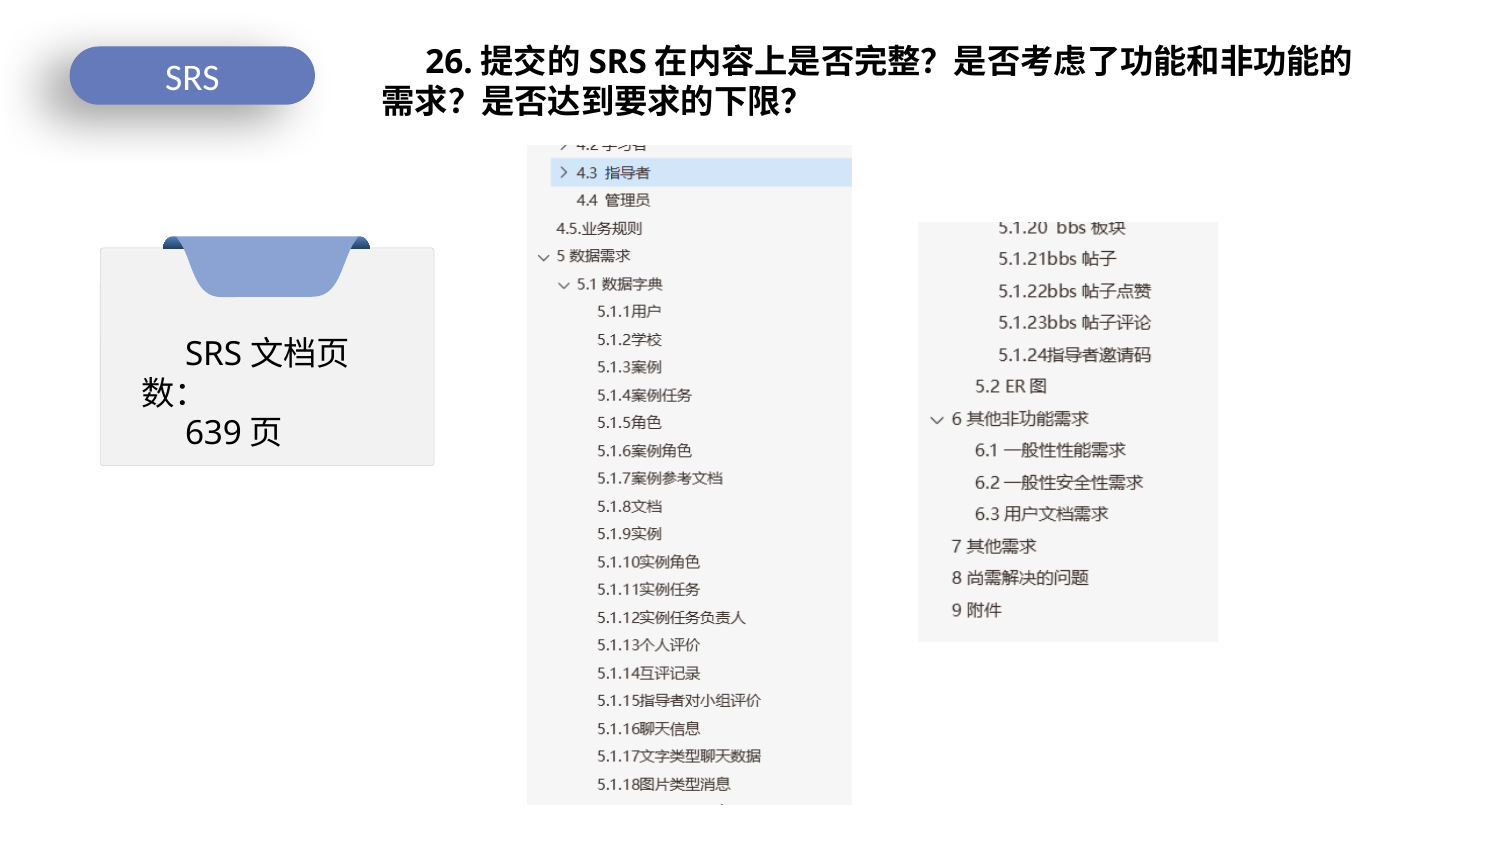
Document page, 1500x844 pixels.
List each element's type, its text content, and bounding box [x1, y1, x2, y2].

text_box SRS [69, 46, 315, 105]
text_box [162, 236, 181, 249]
text_box [354, 236, 370, 249]
picture [918, 222, 1219, 643]
picture [527, 145, 852, 805]
text_box [100, 247, 435, 466]
text_box SRS文档页数： 639页 [126, 324, 388, 464]
text_box 26.提交的SRS在内容上是否完整？是否考虑了功能和非功能的需求？是否达到要求的下限？ [366, 32, 1399, 128]
text_box [174, 234, 361, 300]
